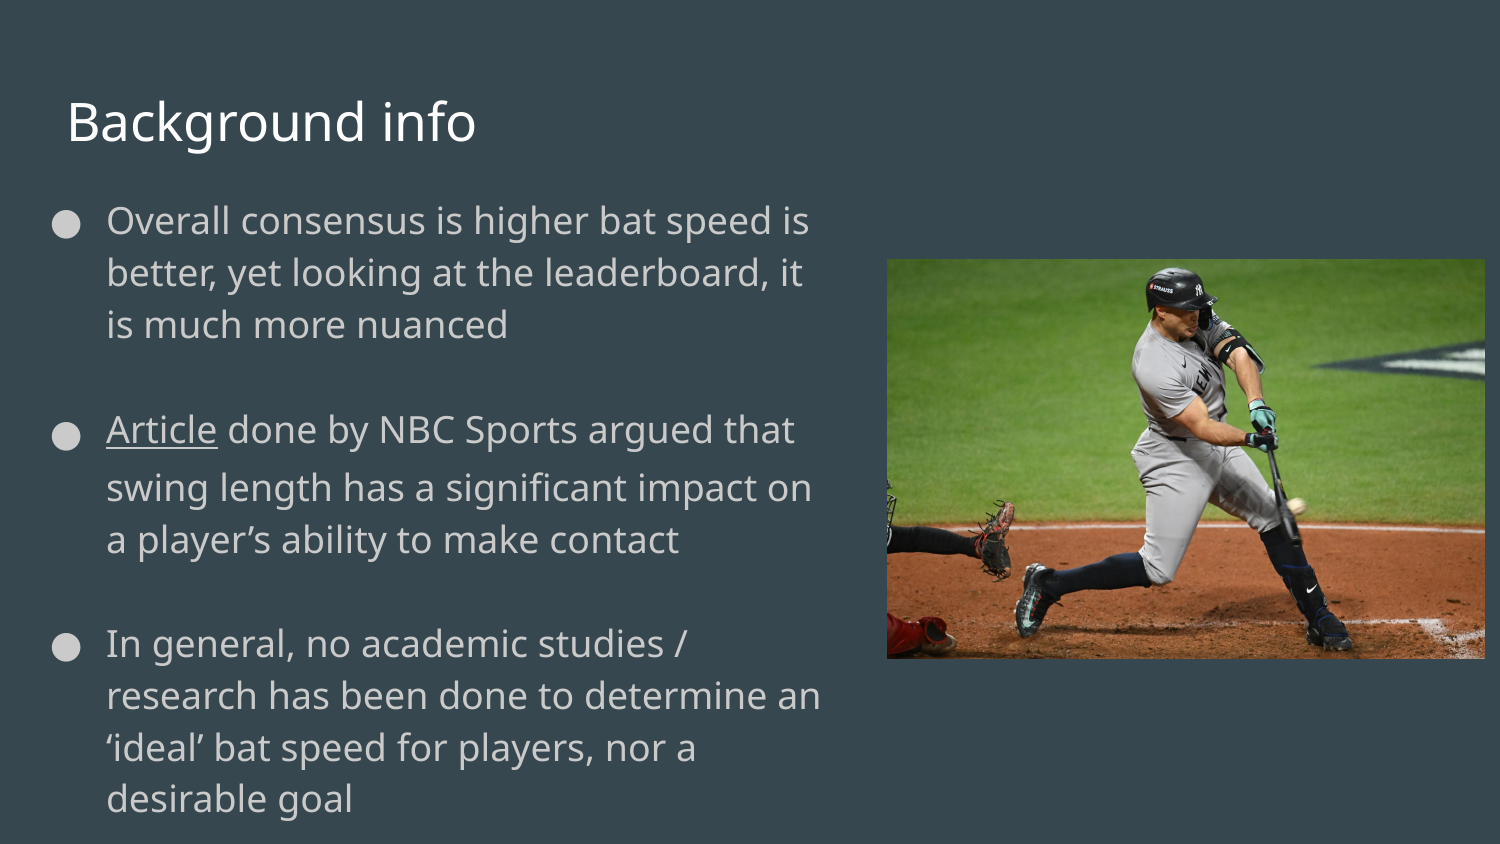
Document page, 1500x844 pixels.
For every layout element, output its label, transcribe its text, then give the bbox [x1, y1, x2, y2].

title Background info [51, 72, 1449, 167]
picture [887, 259, 1486, 659]
list Overall consensus is higher bat speed is better, yet looking at the leaderboard, it is much more nuanced Article done by NBC Sports argued that swing length has a significant impact on a player’s ability to make contact In general, no academic studies / research has been done to determine an ‘ideal’ bat speed for players, nor a desirable goal [16, 175, 856, 844]
